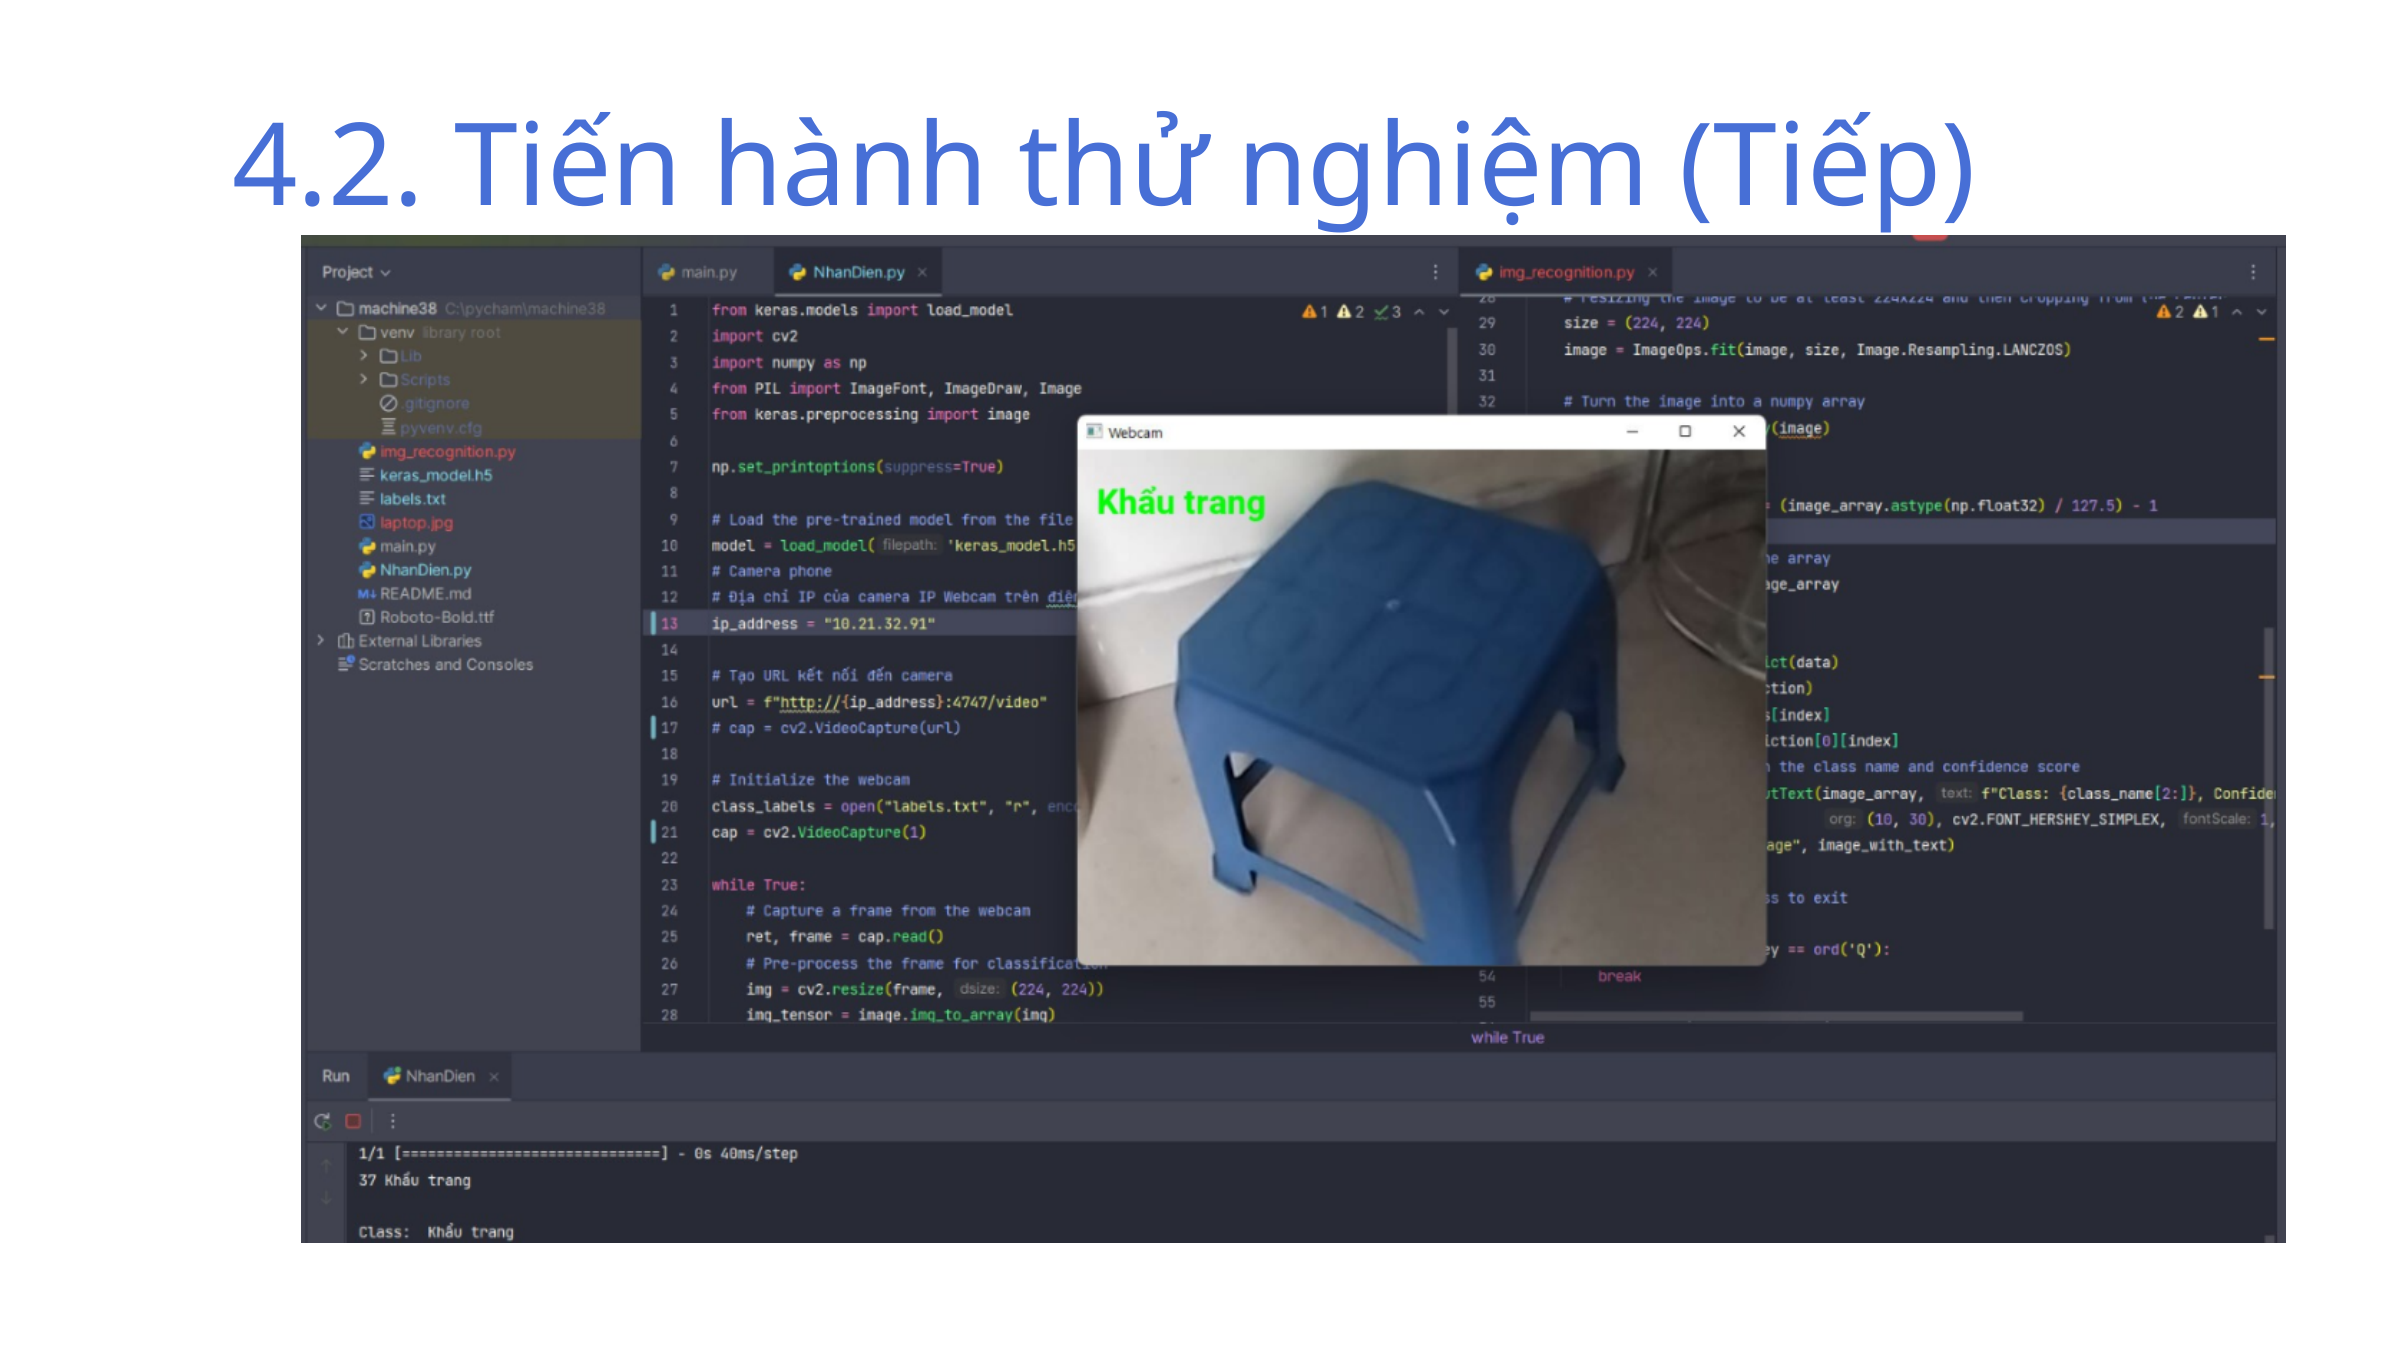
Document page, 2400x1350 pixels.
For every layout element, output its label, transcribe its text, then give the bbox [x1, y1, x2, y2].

text_box 4.2. Tiến hành thử nghiệm (Tiếp) [217, 106, 2032, 221]
picture [301, 235, 2286, 1243]
